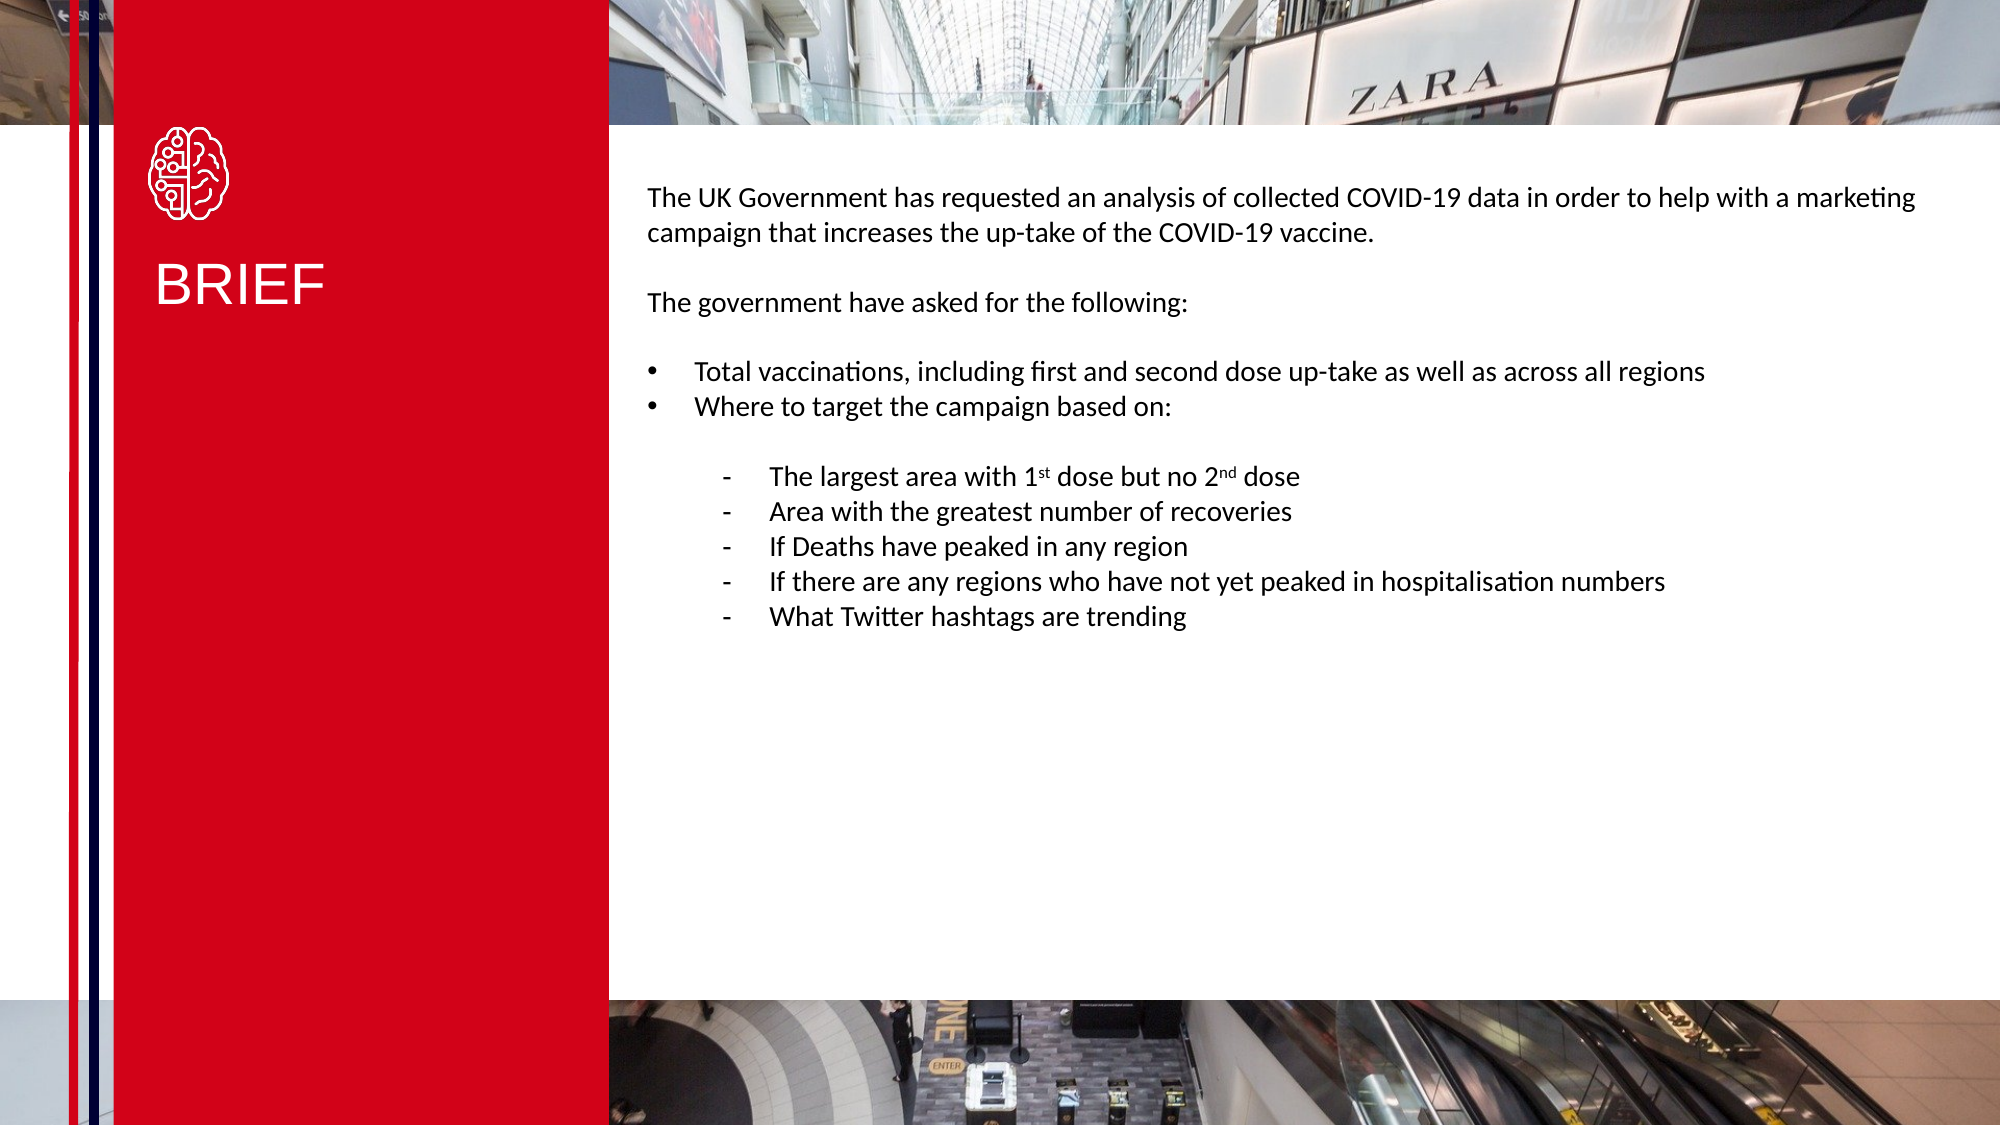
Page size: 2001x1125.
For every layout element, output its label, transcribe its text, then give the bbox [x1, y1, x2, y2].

picture [0, 0, 69, 125]
picture [0, 1000, 68, 1125]
picture [139, 124, 238, 223]
picture [609, 0, 2000, 125]
picture [79, 1000, 89, 1125]
picture [609, 1000, 2000, 1125]
picture [79, 0, 89, 125]
text_box The UK Government has requested an analysis of collected COVID-19 data in order to help with a marketing campaign that increases the up-take of the COVID-19 vaccine. The government have asked for the following: Total vaccinations, including first and second dose up-take as well as across all regions Where to target the campaign based on: The largest area with 1st dose but no 2nd dose Area with the greatest number of recoveries If Deaths have peaked in any region If there are any regions who have not yet peaked in hospitalisation numbers What Twitter hashtags are trending [632, 170, 1973, 730]
picture [99, 0, 113, 125]
list BRIEF [139, 250, 512, 327]
picture [99, 1000, 113, 1125]
